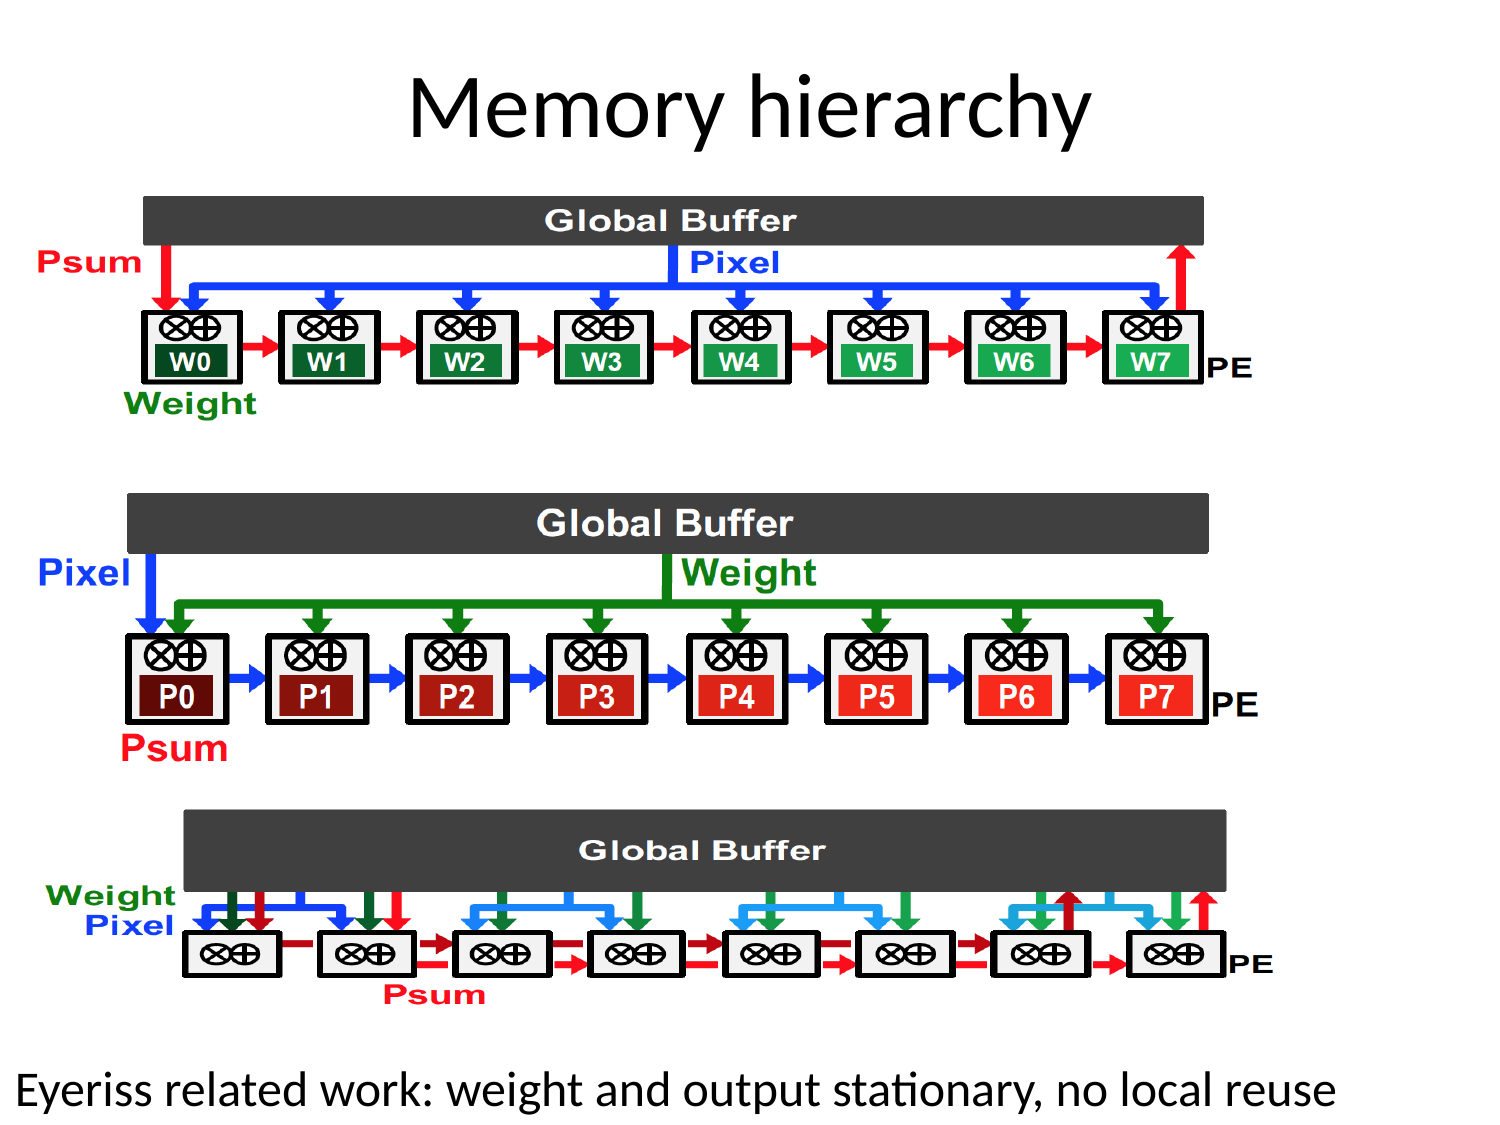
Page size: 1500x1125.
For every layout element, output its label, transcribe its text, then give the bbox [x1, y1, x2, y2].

text_box Eyeriss related work: weight and output stationary, no local reuse [0, 1049, 1500, 1124]
title Memory hierarchy [75, 6, 1425, 195]
picture [0, 447, 1338, 1015]
picture [0, 155, 1308, 428]
